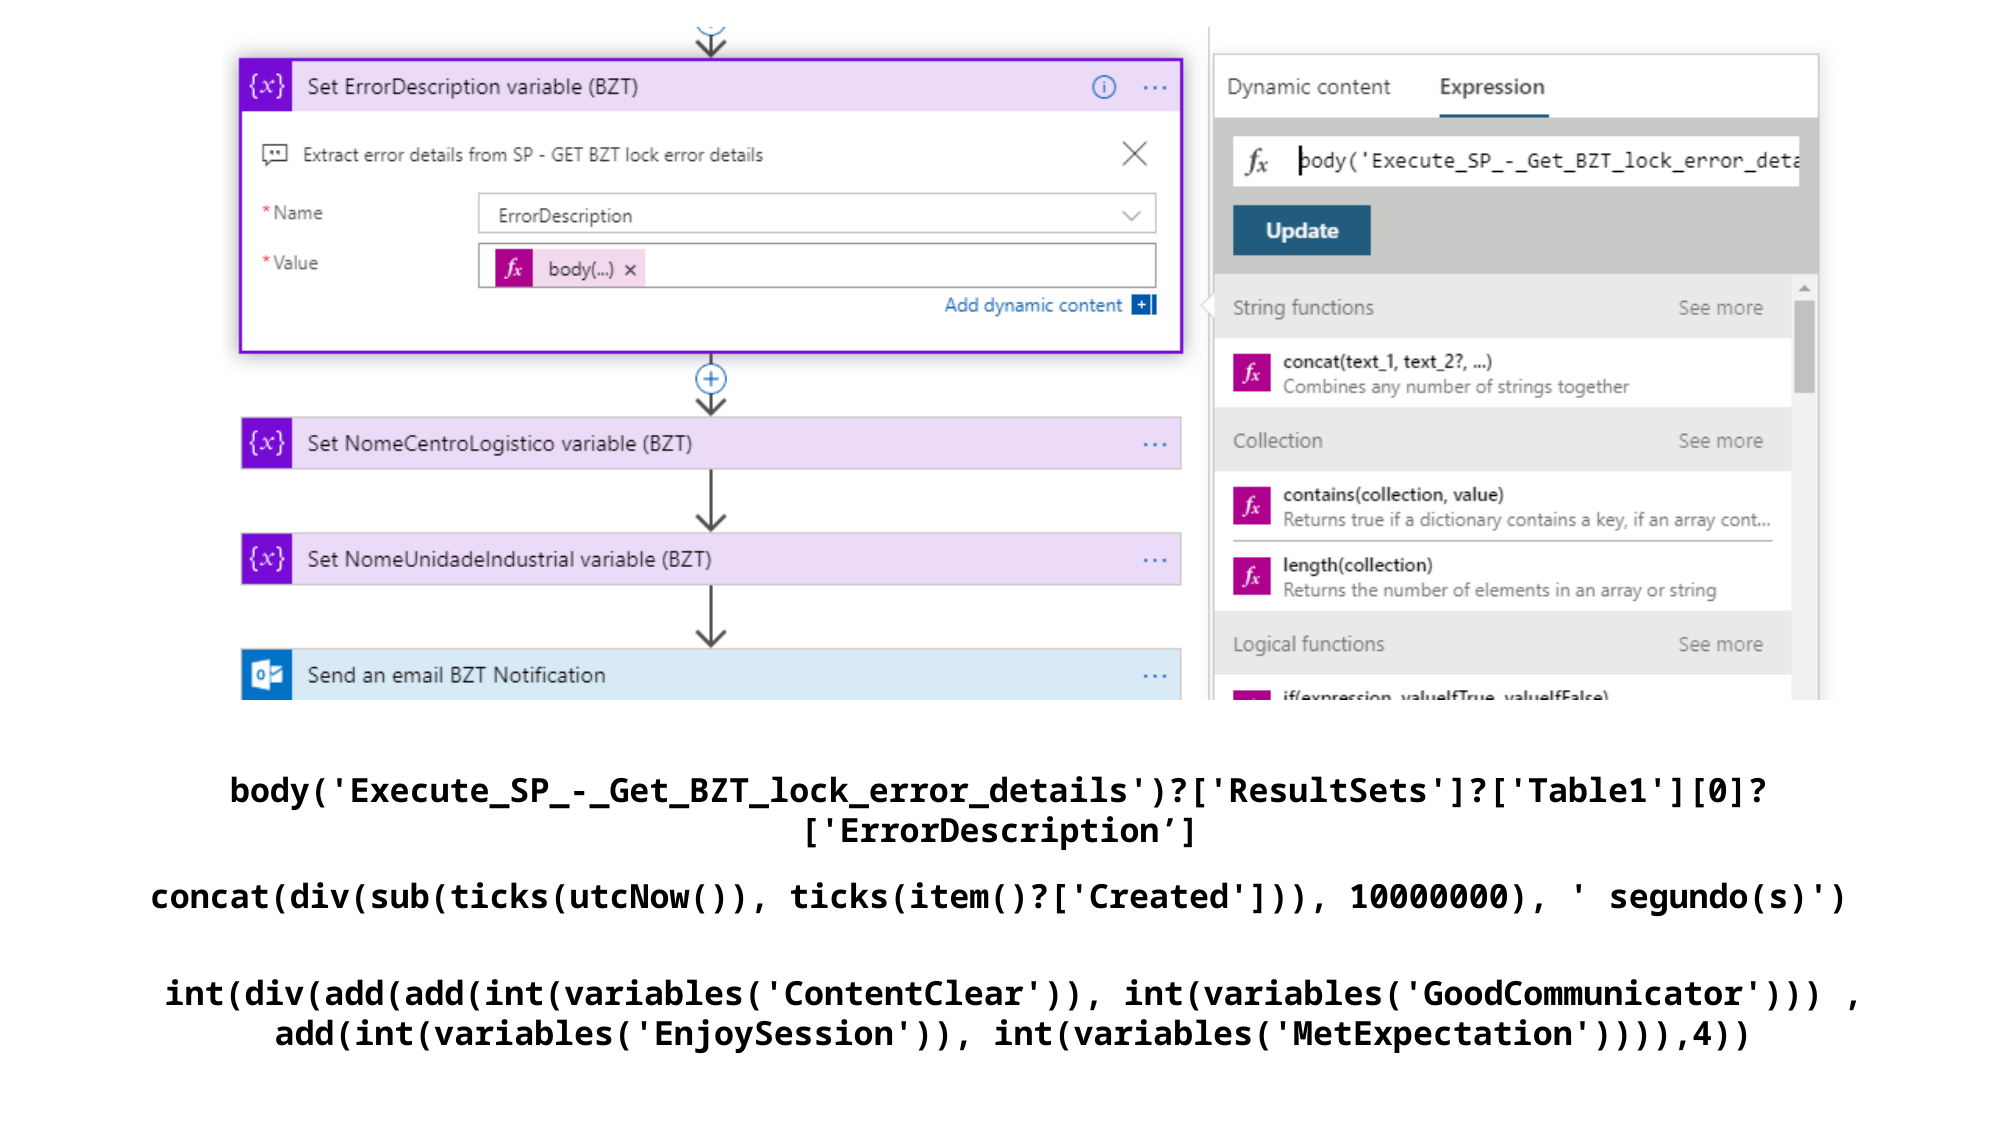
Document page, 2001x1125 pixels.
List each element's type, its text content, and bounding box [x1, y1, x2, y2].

text_box int(div(add(add(int(variables('ContentClear')), int(variables('GoodCommunicator'))) , add(int(variables('EnjoySession')), int(variables('MetExpectation')))),4)) [99, 964, 1930, 1060]
picture [221, 27, 1862, 700]
text_box body('Execute_SP_-_Get_BZT_lock_error_details')?['ResultSets']?['Table1'][0]?['ErrorDescription’] [70, 761, 1930, 857]
text_box concat(div(sub(ticks(utcNow()), ticks(item()?['Created'])), 10000000), ' segundo(s)') [119, 867, 1881, 923]
